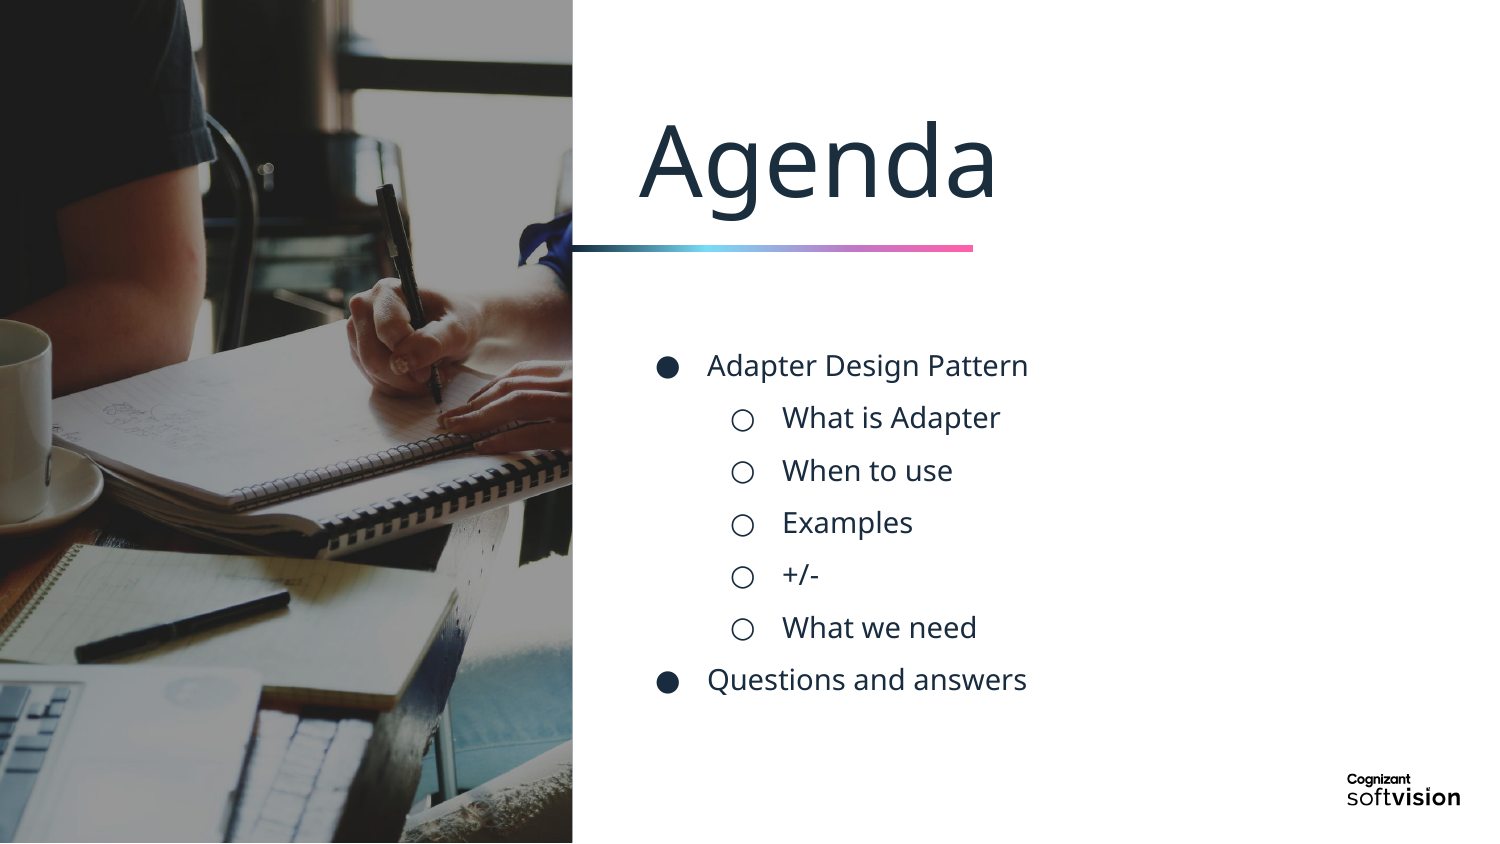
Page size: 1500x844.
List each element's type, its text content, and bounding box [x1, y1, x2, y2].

picture [1346, 772, 1462, 807]
text_box Agenda [634, 92, 1073, 271]
picture [0, 0, 973, 844]
text_box Adapter Design Pattern What is Adapter When to use Examples +/- What we need Questions and answers [617, 274, 1457, 760]
